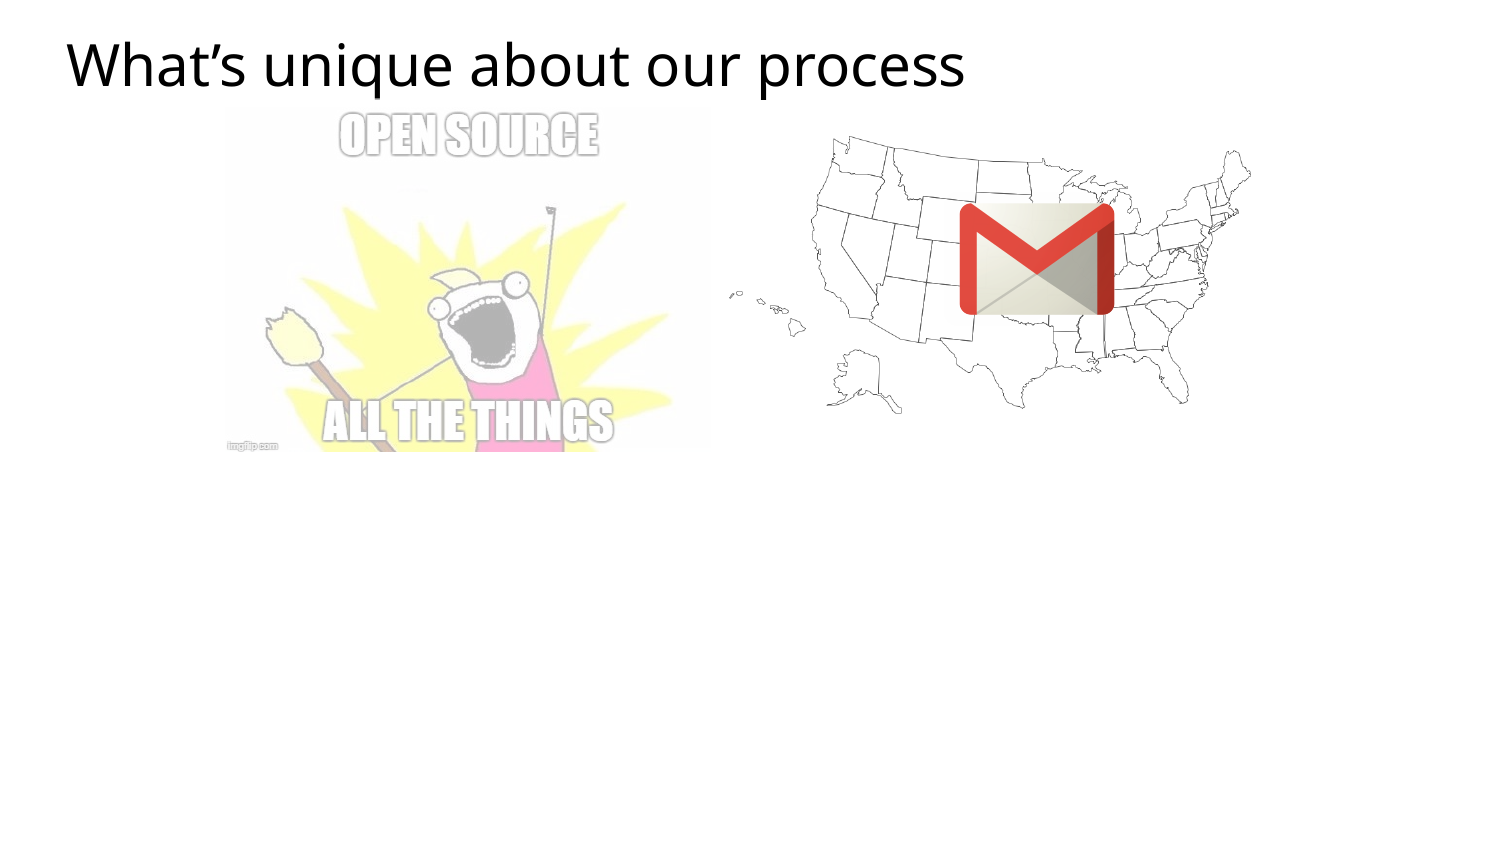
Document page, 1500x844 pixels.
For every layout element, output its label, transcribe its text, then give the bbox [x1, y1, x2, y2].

picture [721, 131, 1258, 419]
title What’s unique about our process [51, 13, 1449, 108]
picture [225, 107, 711, 453]
text_box [198, 96, 696, 454]
